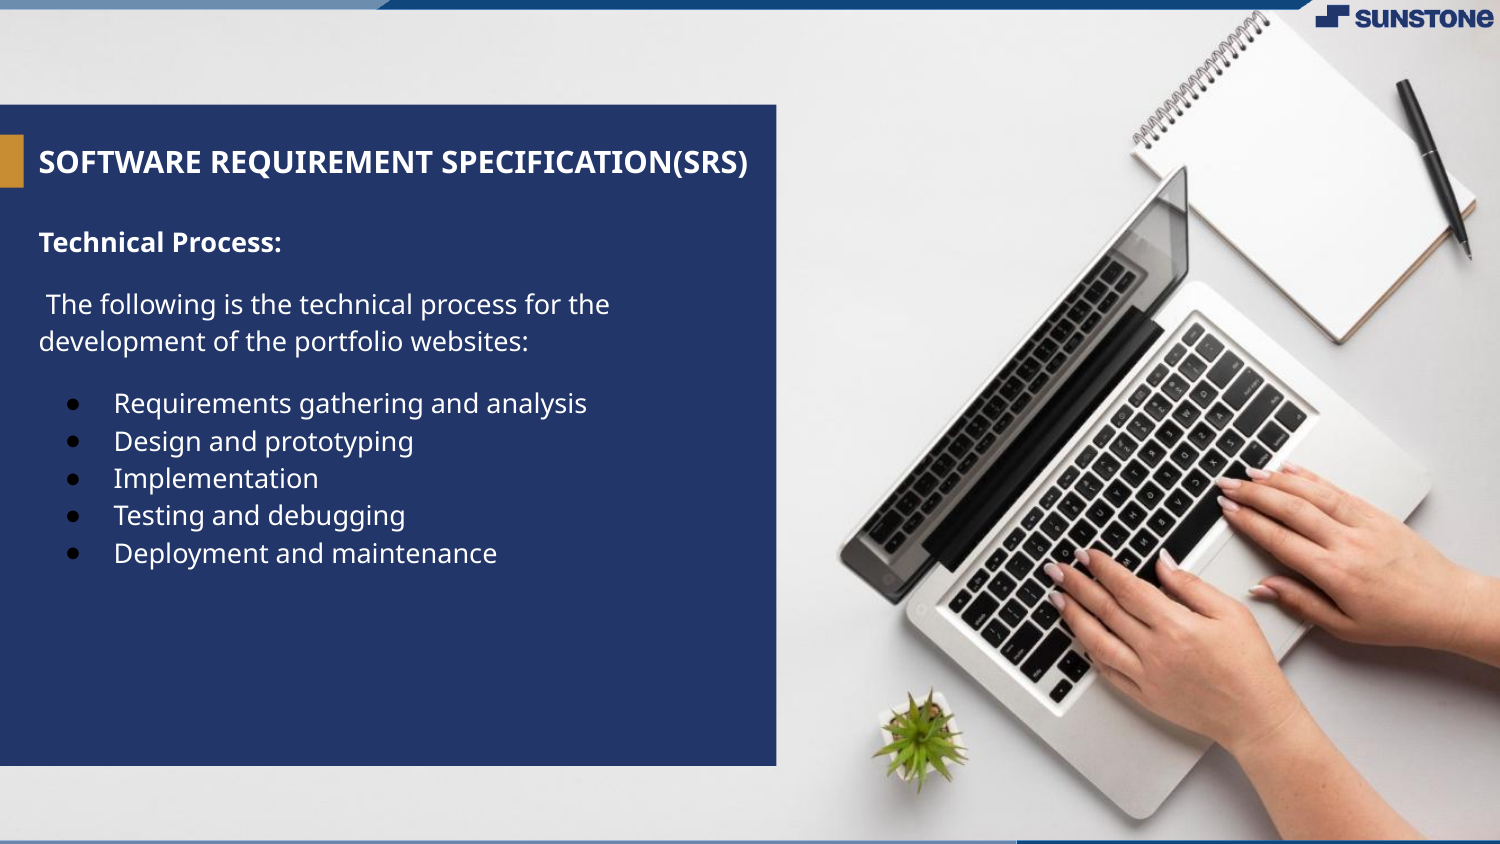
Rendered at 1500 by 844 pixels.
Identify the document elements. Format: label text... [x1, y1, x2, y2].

list Technical Process: The following is the technical process for the development of the portfolio websites: Requirements gathering and analysis Design and prototyping Implementation Testing and debugging Deployment and maintenance [23, 212, 770, 766]
title SOFTWARE REQUIREMENT SPECIFICATION(SRS) [23, 132, 770, 190]
picture [0, 0, 1500, 844]
